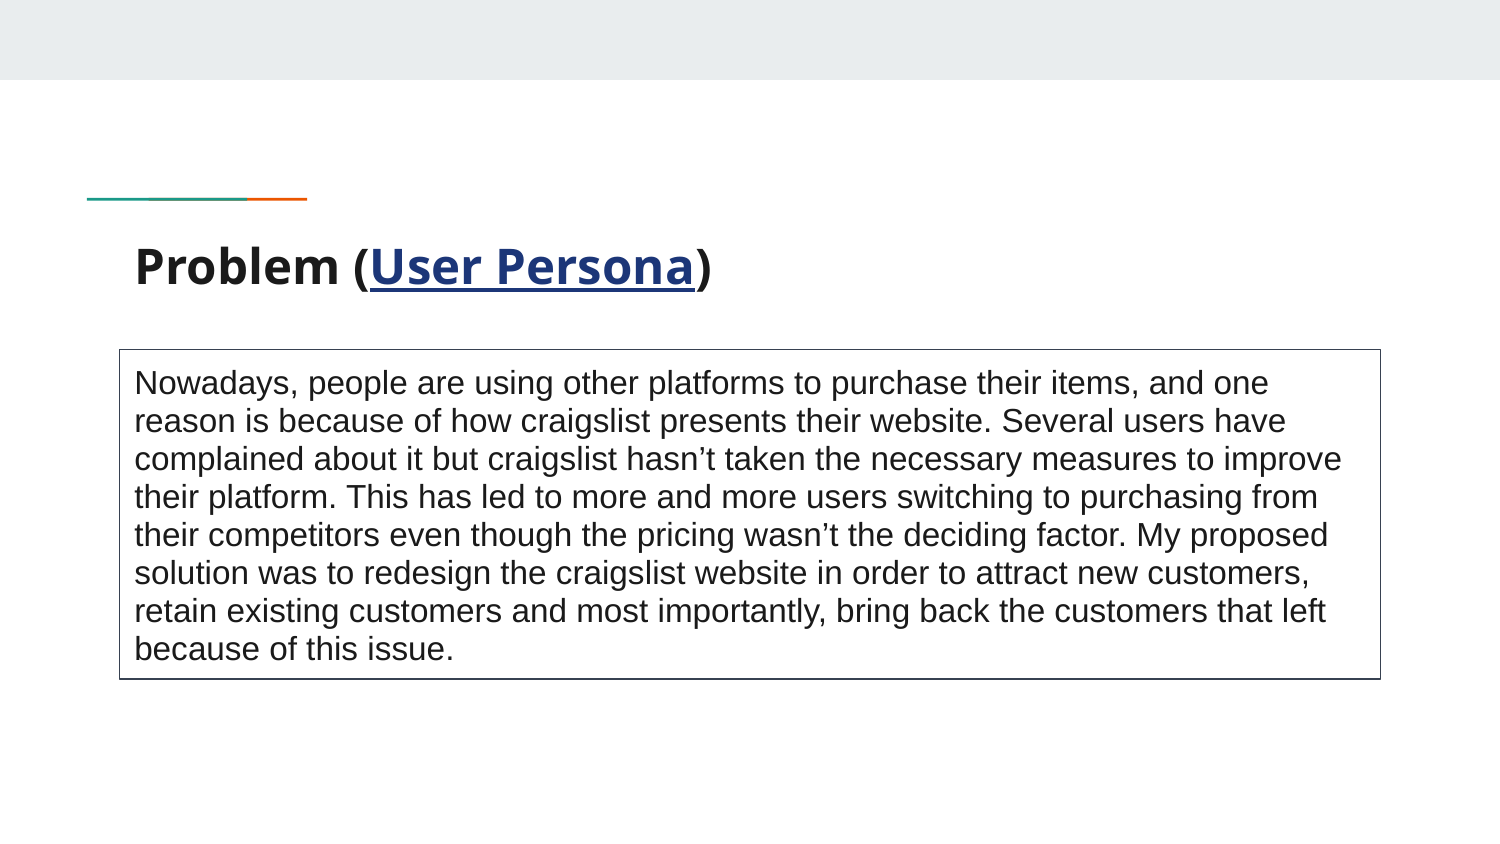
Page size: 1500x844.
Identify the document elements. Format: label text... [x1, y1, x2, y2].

title Problem (User Persona) [119, 219, 1381, 318]
list Nowadays, people are using other platforms to purchase their items, and one reason is because of how craigslist presents their website. Several users have complained about it but craigslist hasn’t taken the necessary measures to improve their platform. This has led to more and more users switching to purchasing from their competitors even though the pricing wasn’t the deciding factor. My proposed solution was to redesign the craigslist website in order to attract new customers, retain existing customers and most importantly, bring back the customers that left because of this issue. [119, 349, 1381, 680]
